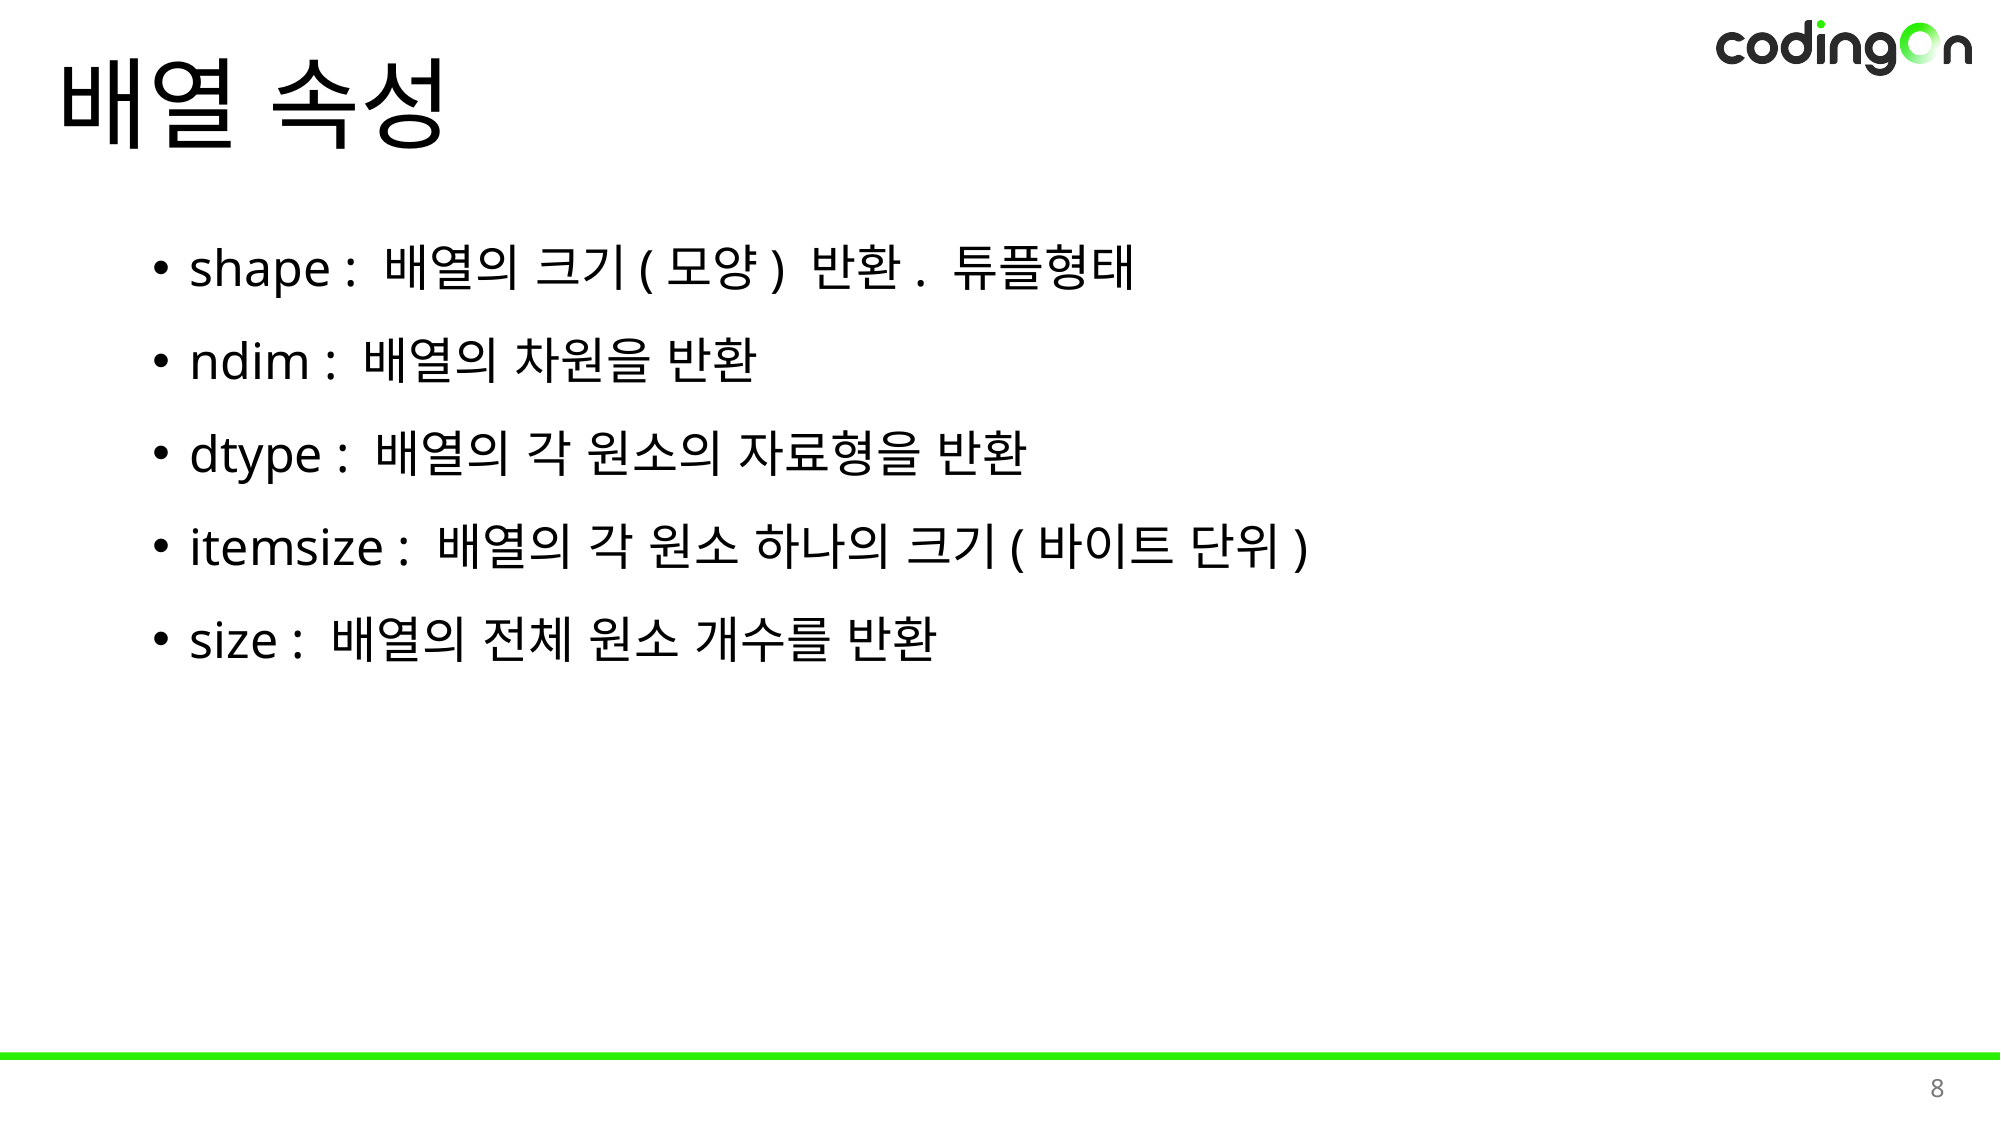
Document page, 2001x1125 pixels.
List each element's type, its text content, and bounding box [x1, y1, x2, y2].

picture [1767, 20, 1972, 76]
list shape : 배열의 크기(모양) 반환. 튜플형태 ndim : 배열의 차원을 반환 dtype : 배열의 각 원소의 자료형을 반환 itemsize : 배열의 각 원소 하나의 크기(바이트 단위) size : 배열의 전체 원소 개수를 반환 [137, 217, 1863, 1014]
title 배열 속성 [41, 0, 1767, 218]
slide_number 8 [1509, 1059, 1960, 1120]
